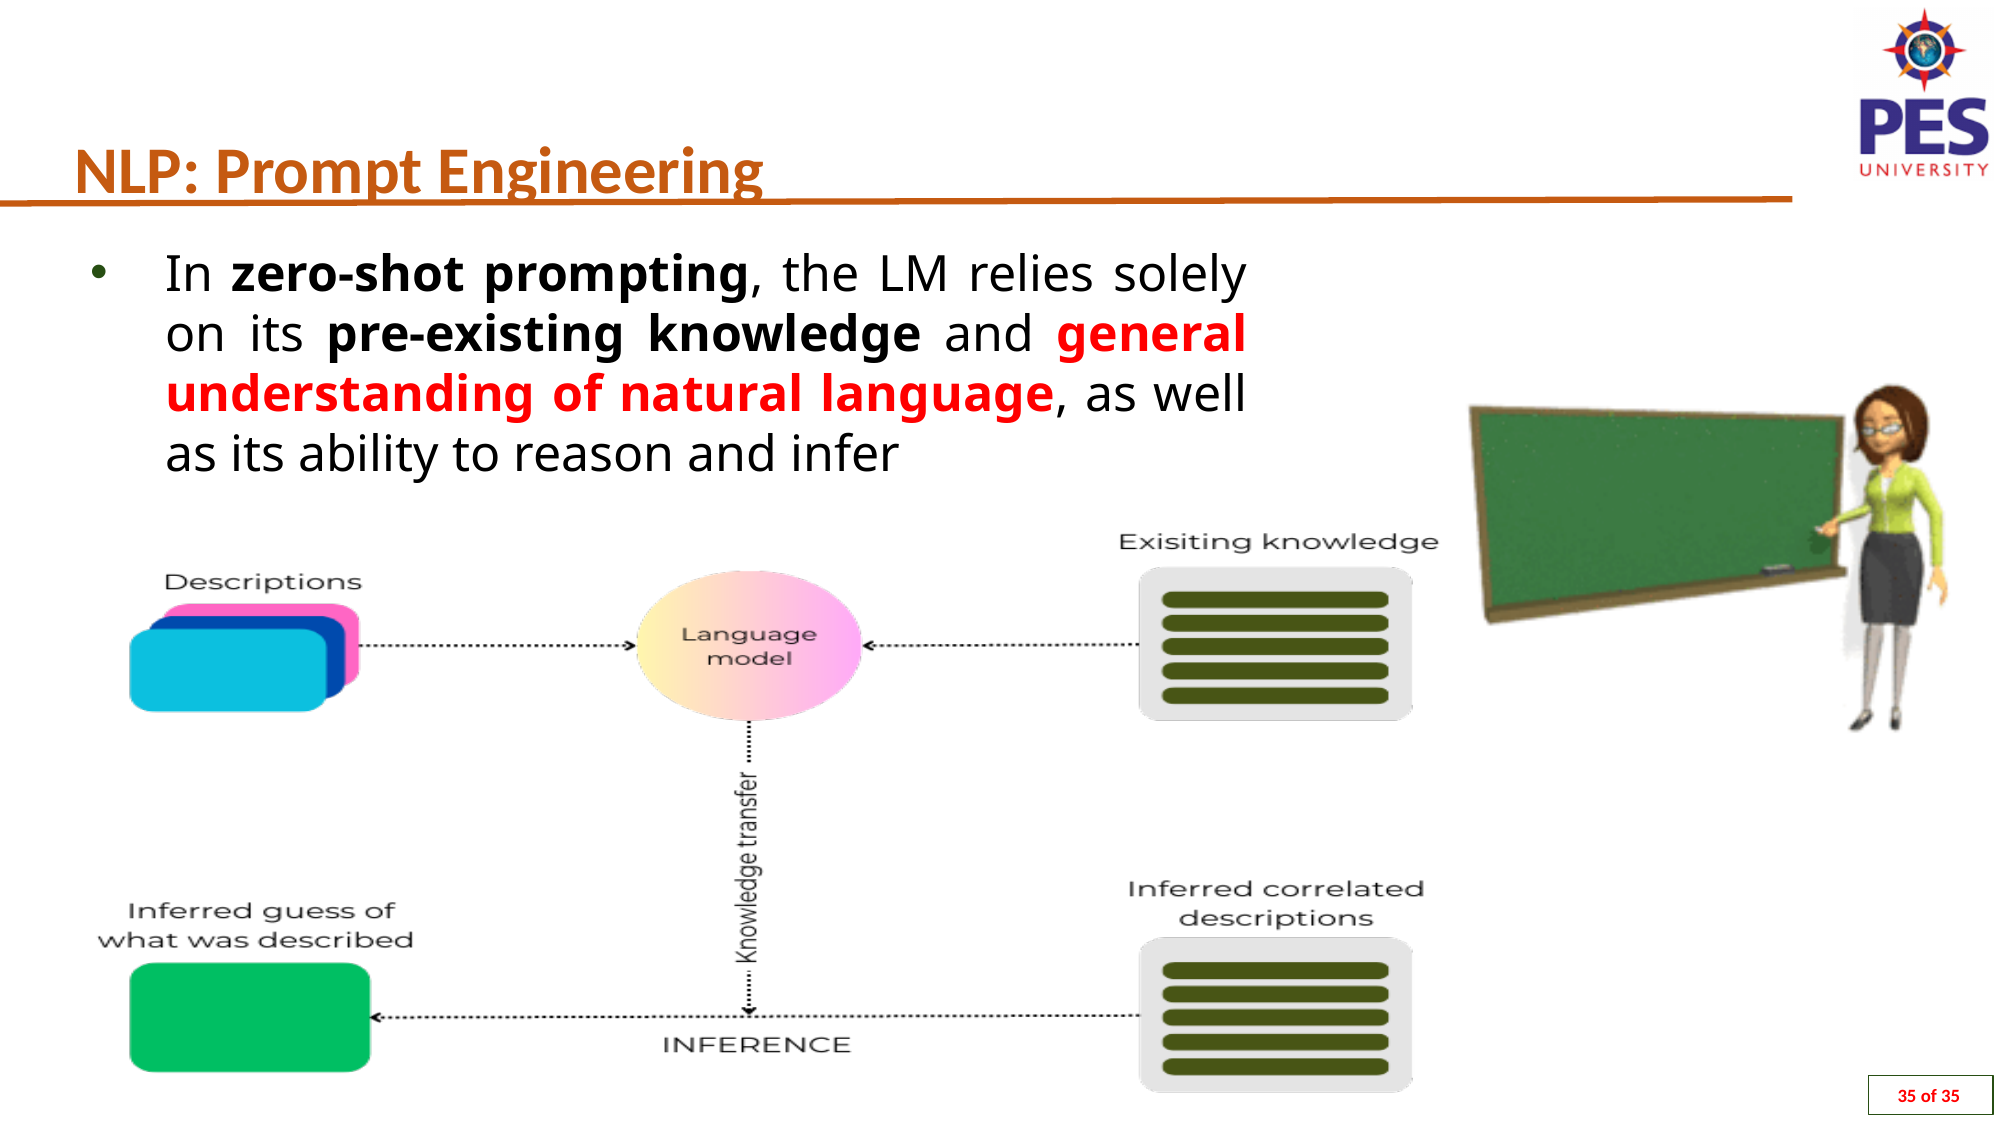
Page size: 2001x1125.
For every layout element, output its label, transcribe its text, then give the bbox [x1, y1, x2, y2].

picture [1853, 7, 1994, 181]
text_box NLP: Prompt Engineering [59, 119, 1923, 211]
picture [0, 308, 1961, 1125]
text_box In zero-shot prompting, the LM relies solely on its pre-existing knowledge and general understanding of natural language, as well as its ability to reason and infer [75, 226, 1263, 467]
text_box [0, 198, 1793, 204]
